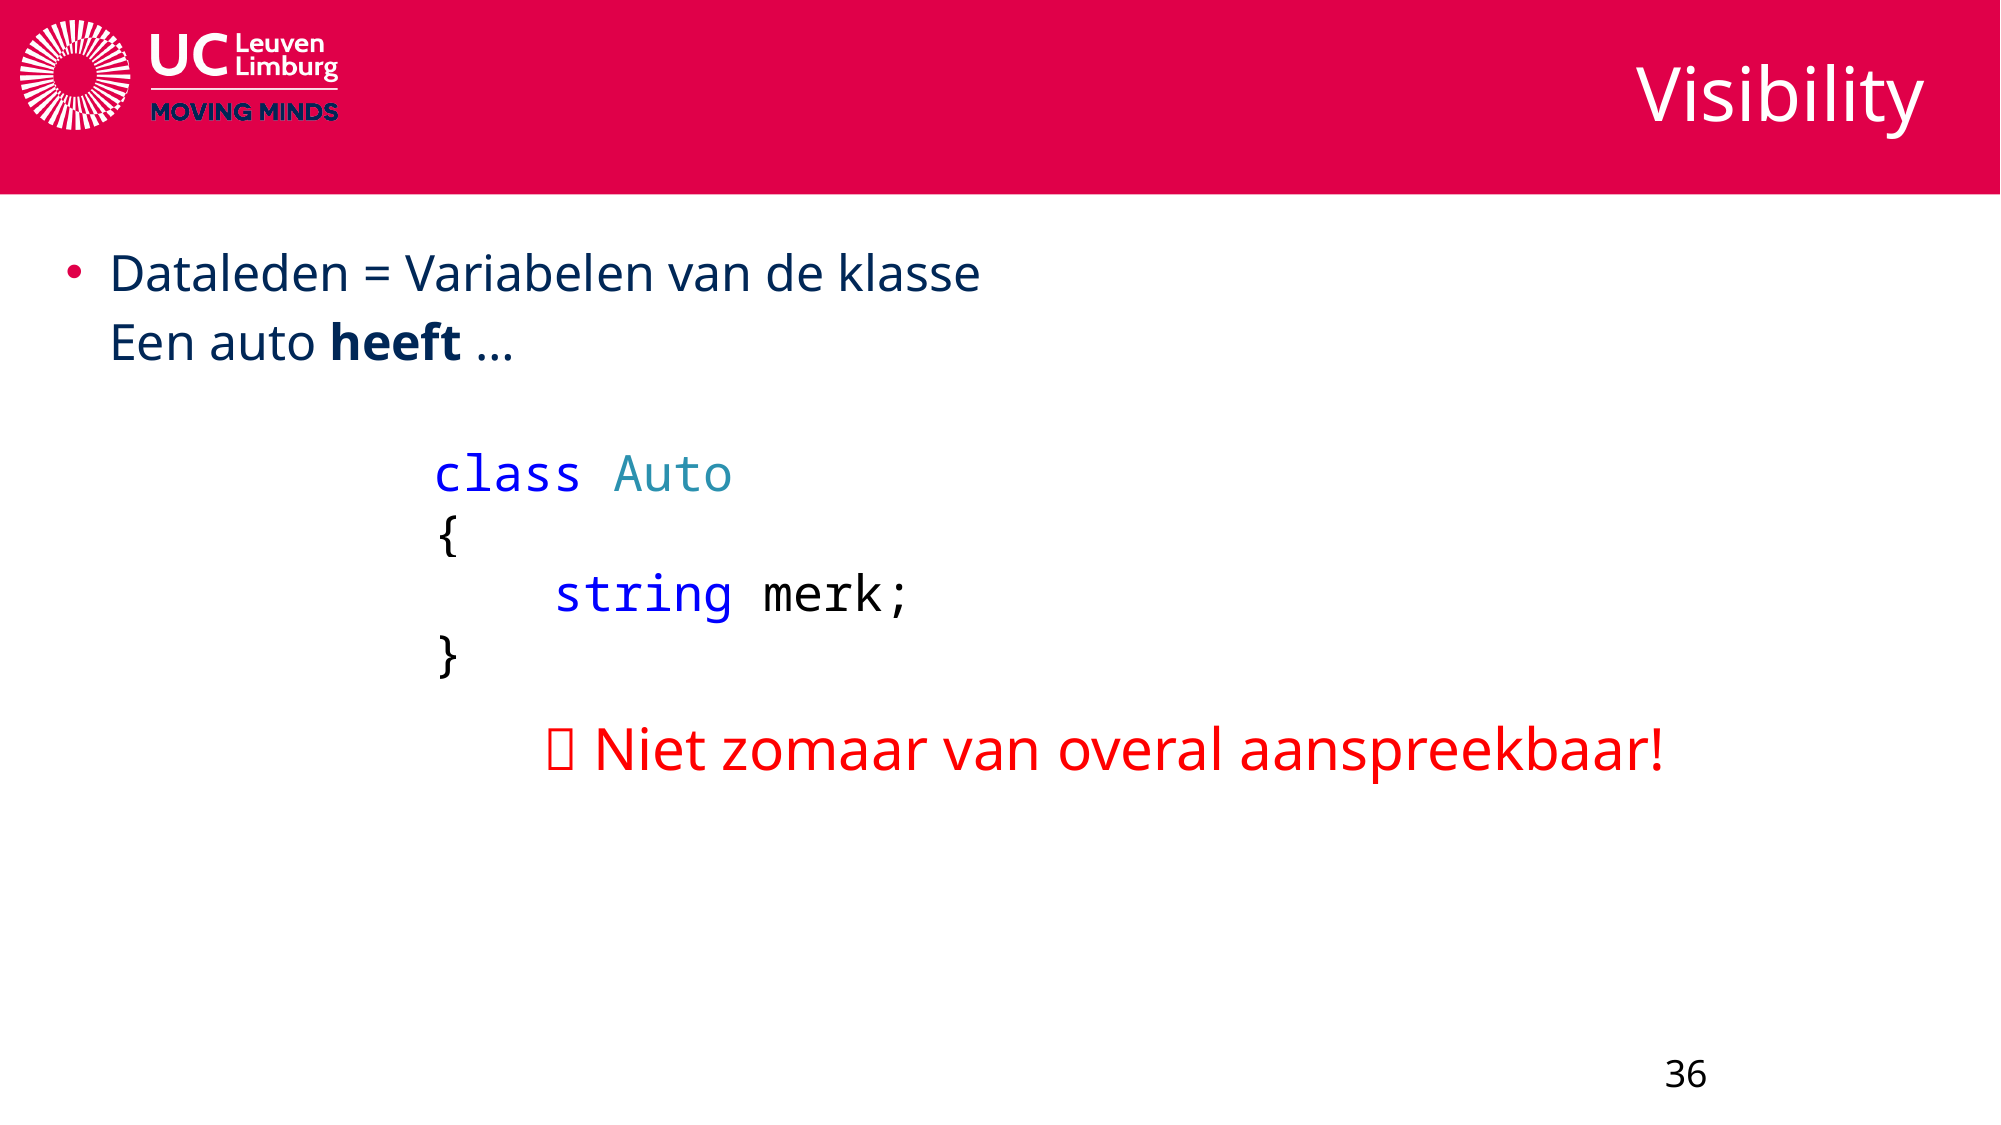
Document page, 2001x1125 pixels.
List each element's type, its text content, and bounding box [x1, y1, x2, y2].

slide_number 36 [1650, 1042, 2000, 1103]
text_box class Auto { string merk; } [418, 433, 1169, 689]
title Visibility [358, 0, 1940, 195]
picture [20, 20, 338, 130]
text_box  Niet zomaar van overal aanspreekbaar! [528, 704, 1681, 789]
list Dataleden = Variabelen van de klasse Een auto heeft … [50, 240, 1940, 1078]
